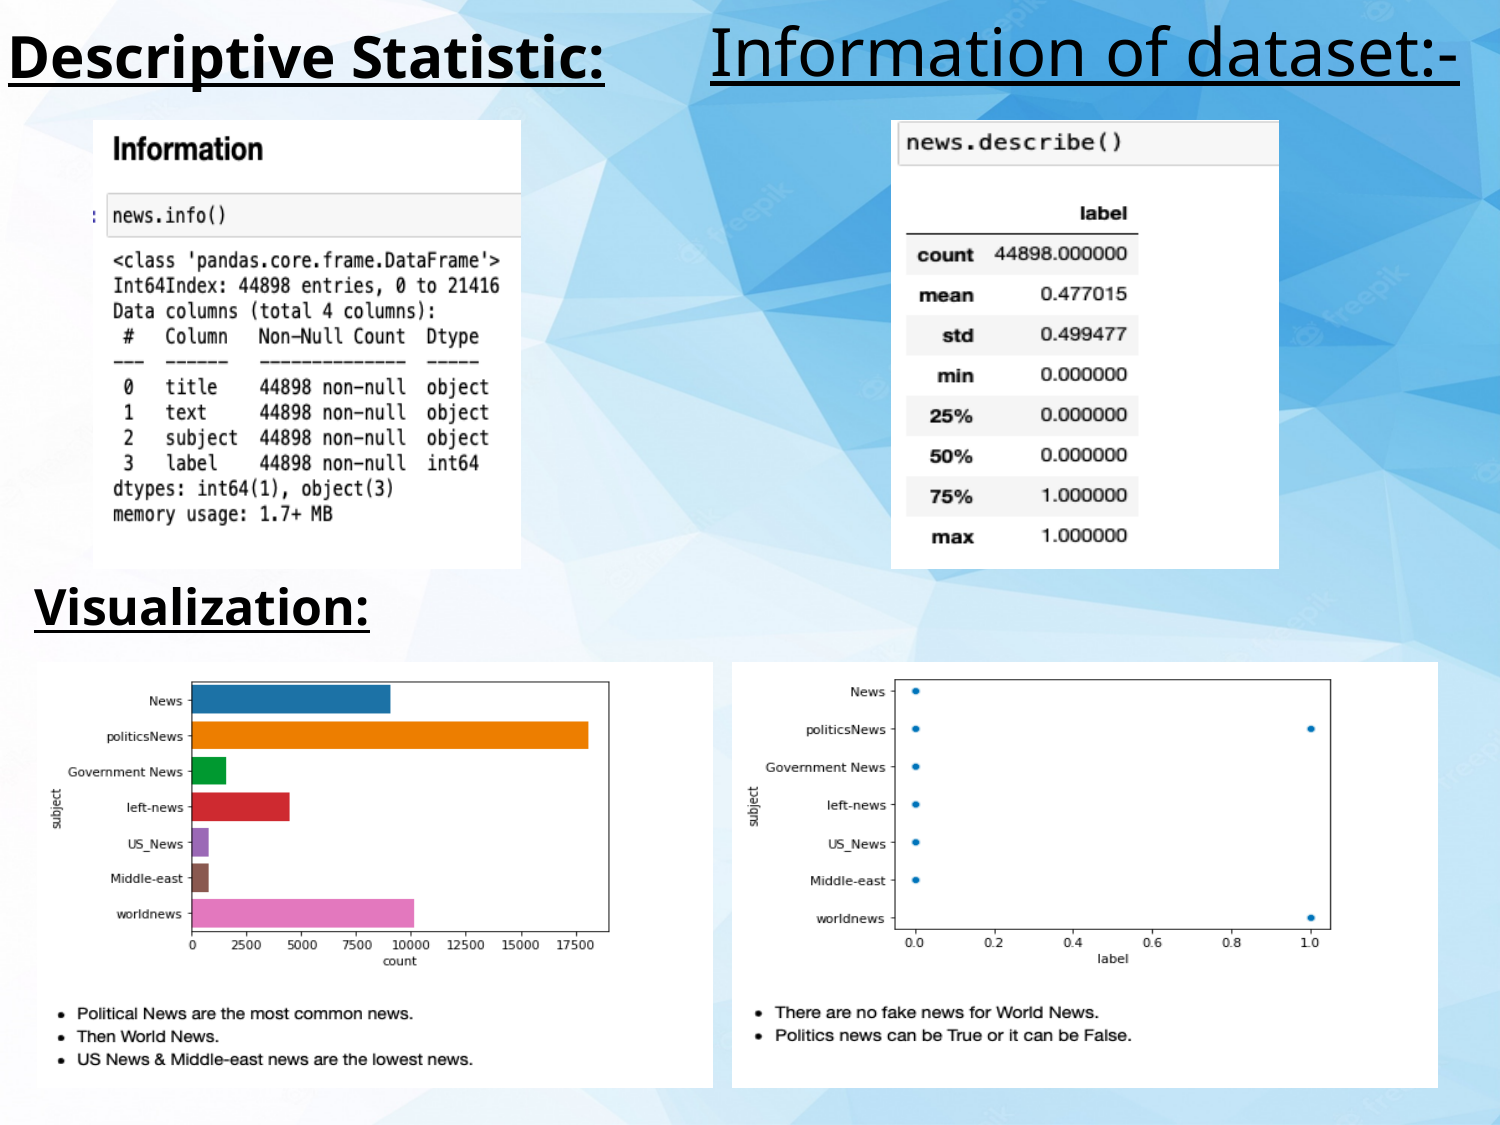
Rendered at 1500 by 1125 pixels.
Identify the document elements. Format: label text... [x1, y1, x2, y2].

text_box Information of dataset:- [695, 2, 1475, 98]
text_box Descriptive Statistic: [0, 12, 620, 98]
picture [0, 0, 1500, 1125]
text_box Visualization: [19, 568, 385, 644]
